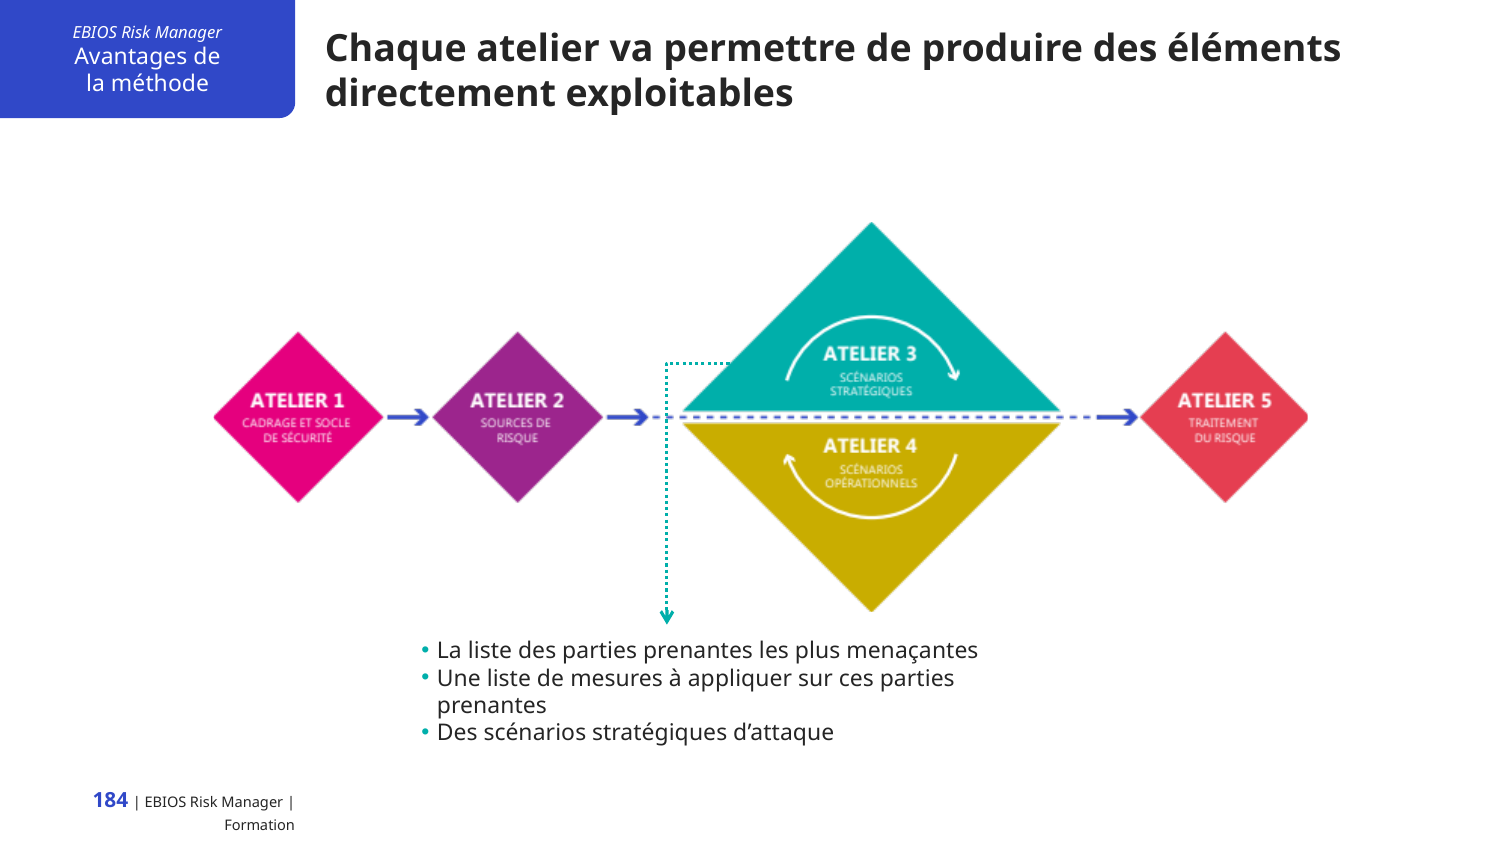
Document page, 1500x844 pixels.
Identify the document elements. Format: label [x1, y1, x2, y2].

text_box [324, 23, 1447, 114]
text_box [421, 362, 1030, 712]
picture [213, 222, 1308, 612]
